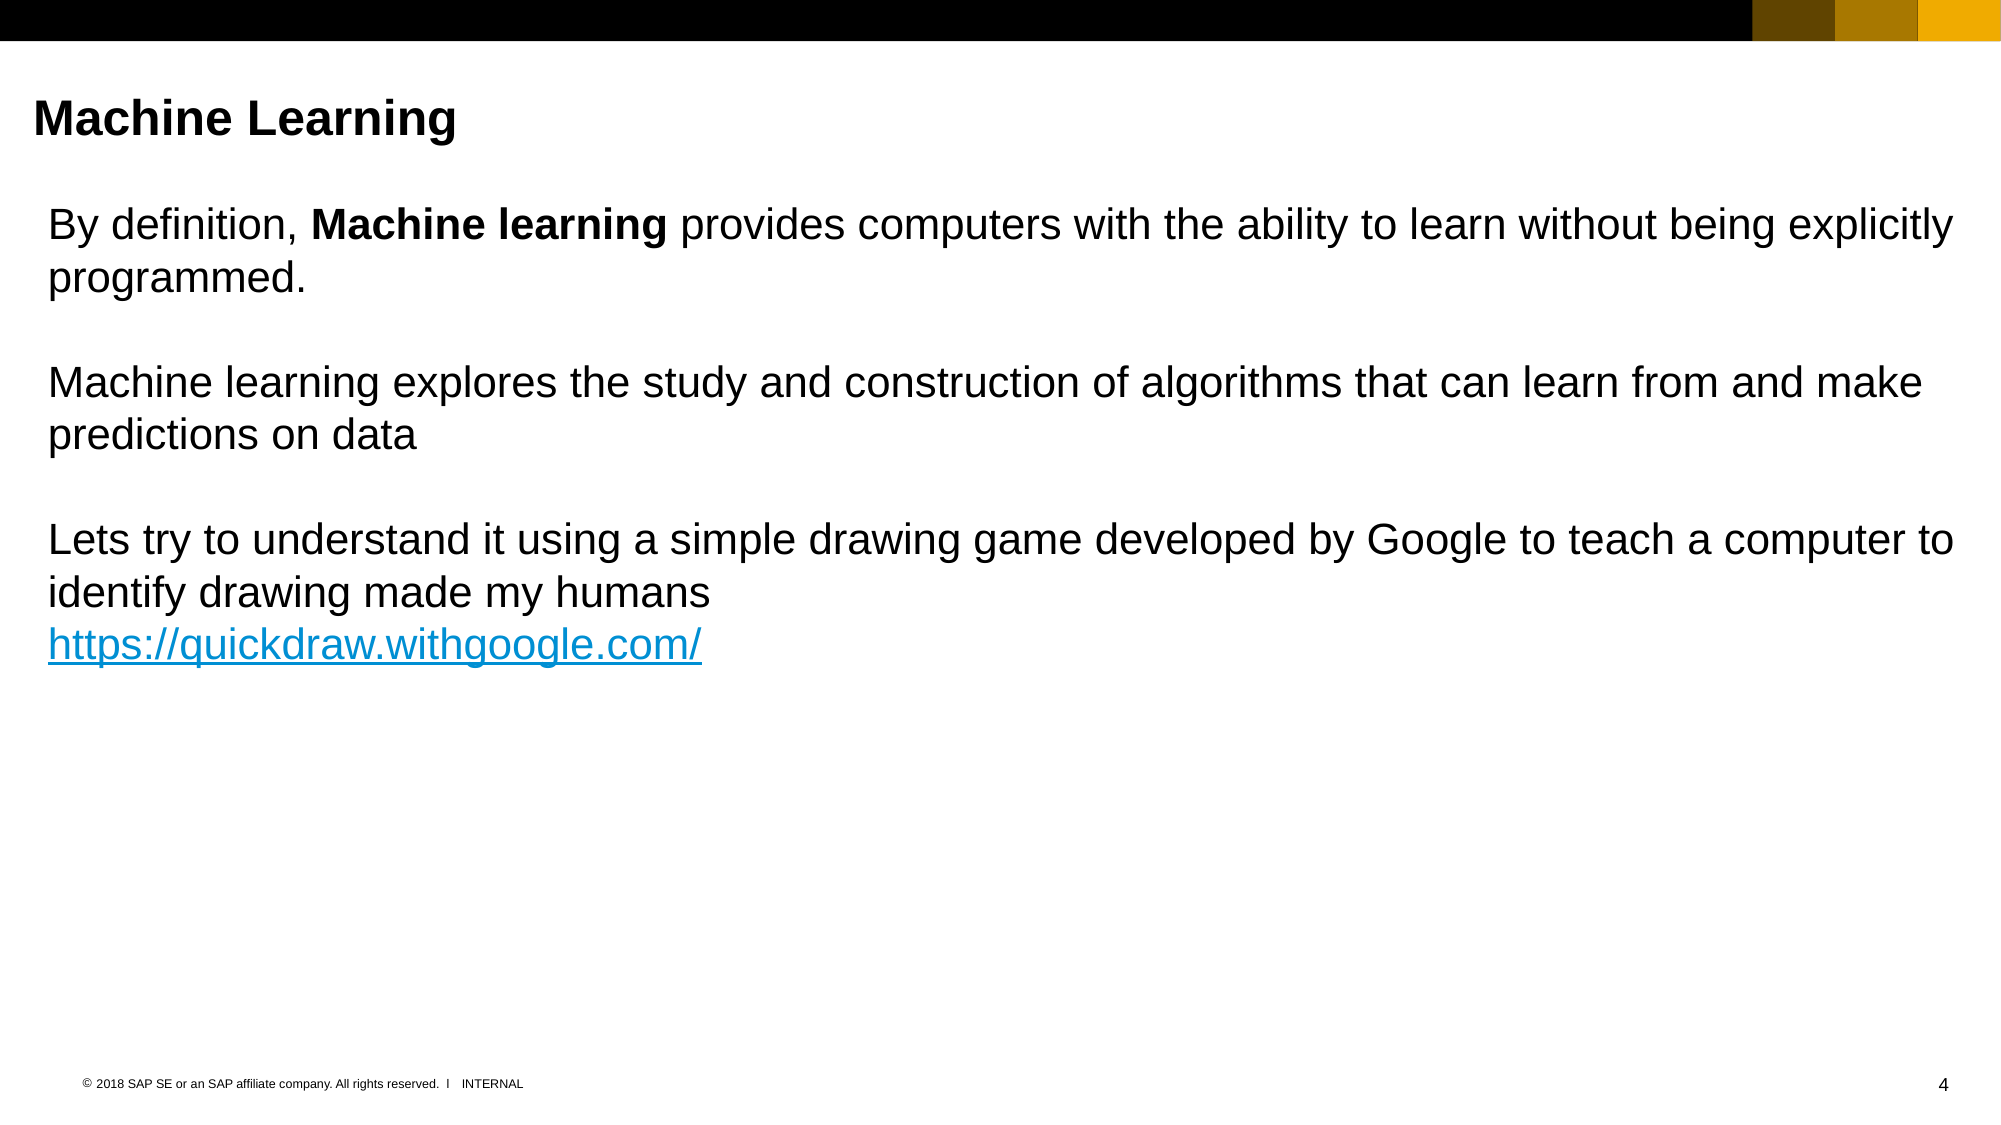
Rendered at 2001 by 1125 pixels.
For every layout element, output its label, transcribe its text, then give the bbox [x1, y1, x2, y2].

title Machine Learning [33, 85, 1869, 147]
text_box By definition, Machine learning provides computers with the ability to learn without being explicitly programmed. Machine learning explores the study and construction of algorithms that can learn from and make predictions on data Lets try to understand it using a simple drawing game developed by Google to teach a computer to identify drawing made my humans https://quickdraw.withgoogle.com/ [33, 188, 2001, 781]
